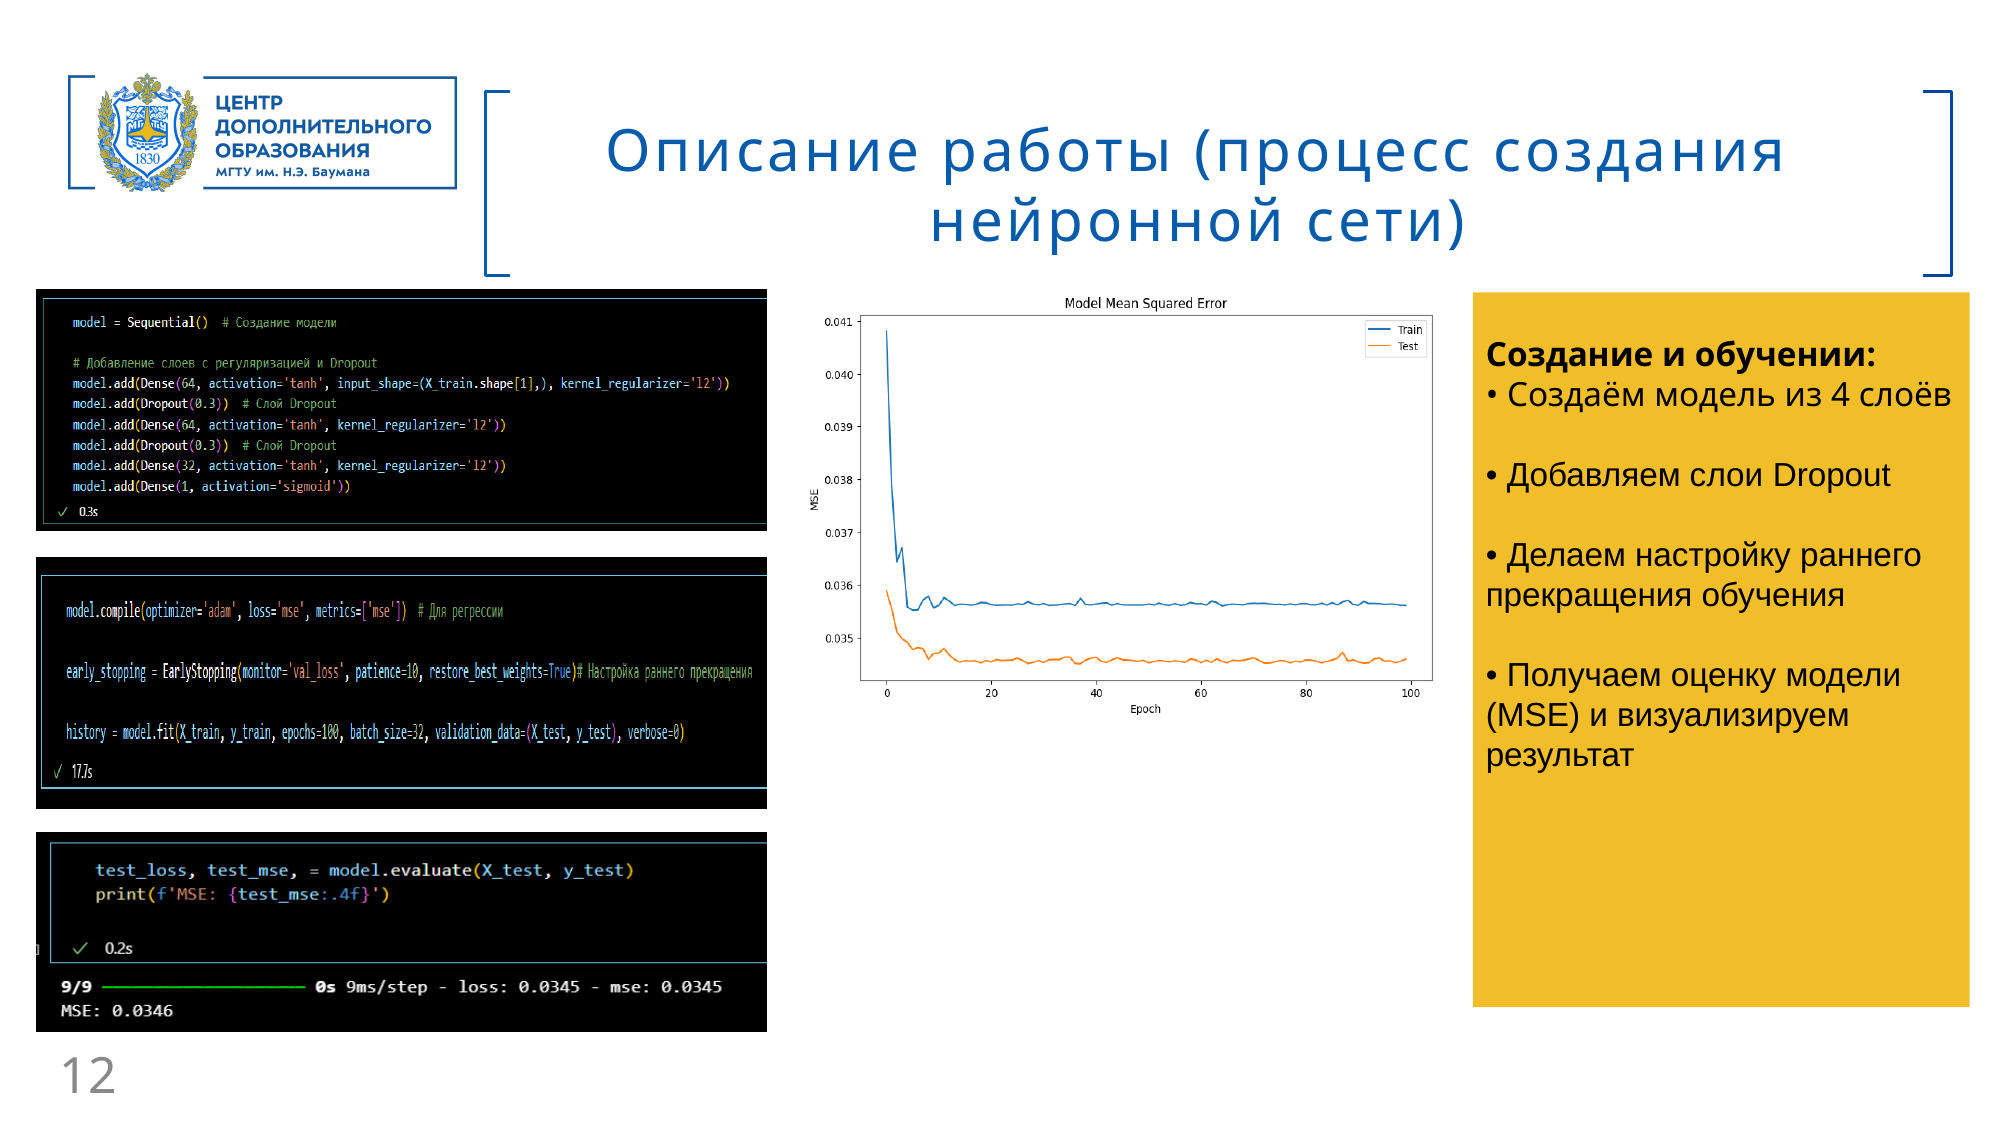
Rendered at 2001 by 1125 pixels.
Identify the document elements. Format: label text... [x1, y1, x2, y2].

picture [36, 832, 767, 1032]
picture [36, 289, 767, 531]
picture [802, 289, 1438, 723]
slide_number 12 [44, 1055, 139, 1101]
picture [36, 557, 767, 810]
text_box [485, 91, 1952, 276]
text_box Создание и обучении: • Создаём модель из 4 слоёв • Добавляем слои Dropout • Делаем настройку раннего прекращения обучения • Получаем оценку модели (MSE) и визуализируем результат [1473, 292, 1970, 1008]
picture [68, 73, 457, 192]
